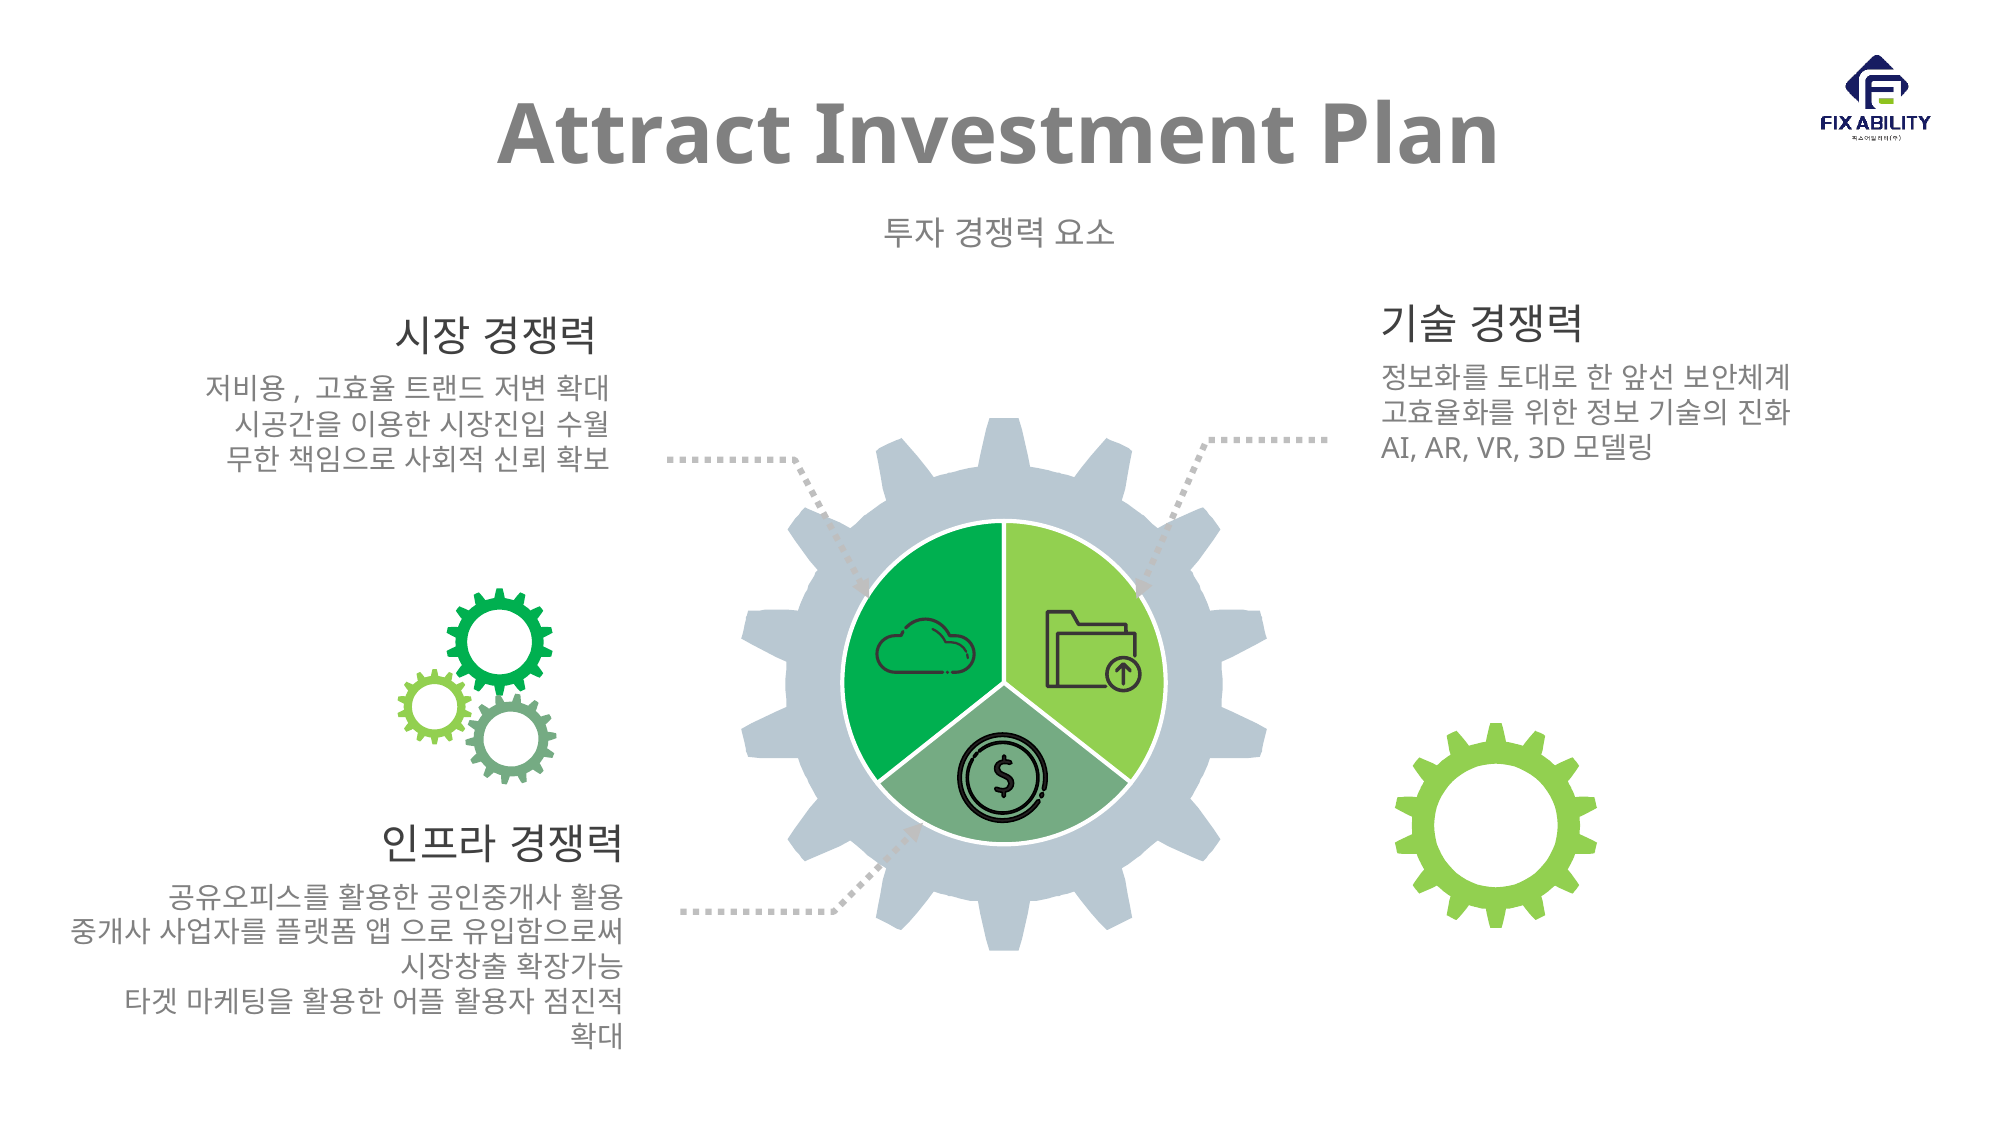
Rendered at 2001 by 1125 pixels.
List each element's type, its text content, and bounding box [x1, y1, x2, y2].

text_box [1045, 609, 1142, 693]
text_box [1392, 720, 1600, 931]
picture [1821, 54, 1931, 141]
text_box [740, 417, 1268, 951]
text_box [875, 617, 976, 675]
title Attract Investment Plan [132, 54, 1868, 204]
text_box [957, 732, 1048, 823]
list 투자 경쟁력 요소 [132, 204, 1868, 268]
text_box [397, 669, 472, 745]
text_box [78, 302, 626, 486]
text_box [680, 891, 735, 913]
text_box [444, 586, 555, 698]
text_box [54, 810, 640, 1029]
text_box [1365, 290, 1957, 474]
text_box [1273, 439, 1328, 486]
text_box [465, 693, 557, 785]
text_box [667, 459, 735, 507]
